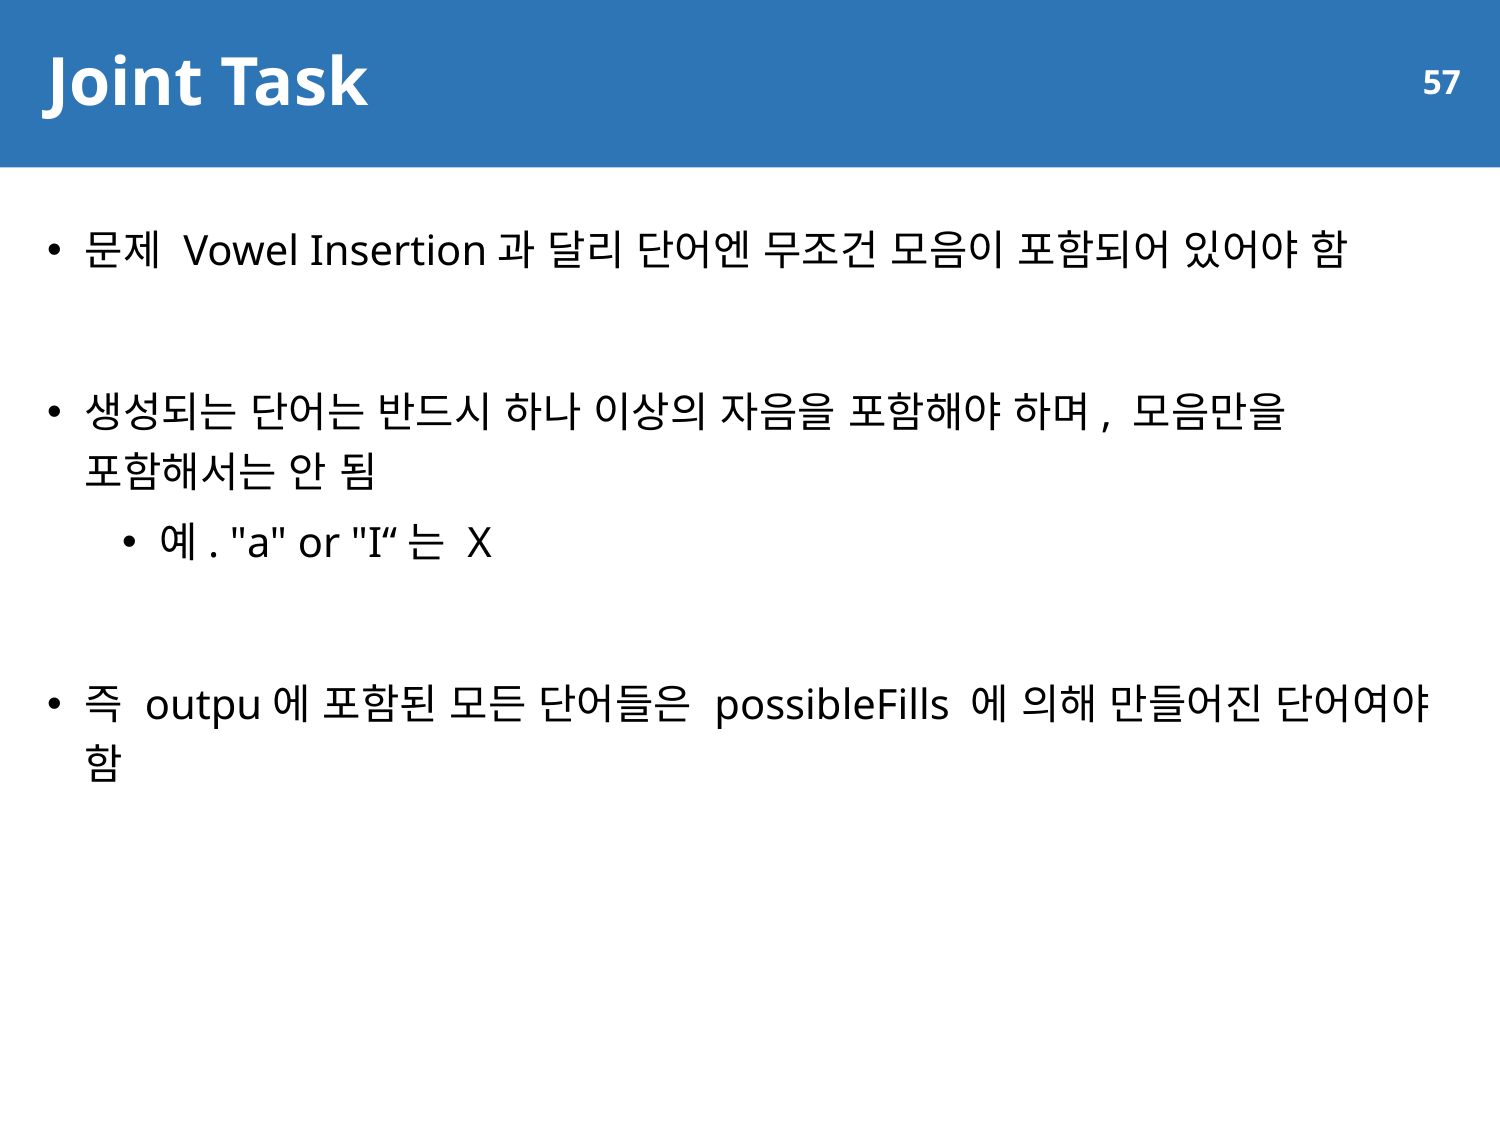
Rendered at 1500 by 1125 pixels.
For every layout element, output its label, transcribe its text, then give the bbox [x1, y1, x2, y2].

title Joint Task [32, 20, 1476, 148]
list 문제 Vowel Insertion과 달리 단어엔 무조건 모음이 포함되어 있어야 함 생성되는 단어는 반드시 하나 이상의 자음을 포함해야 하며, 모음만을 포함해서는 안 됨 예. "a" or "I“는 X 즉 outpu에 포함된 모든 단어들은 possibleFills 에 의해 만들어진 단어여야 함 [32, 206, 1476, 1100]
slide_number 57 [1382, 53, 1476, 114]
